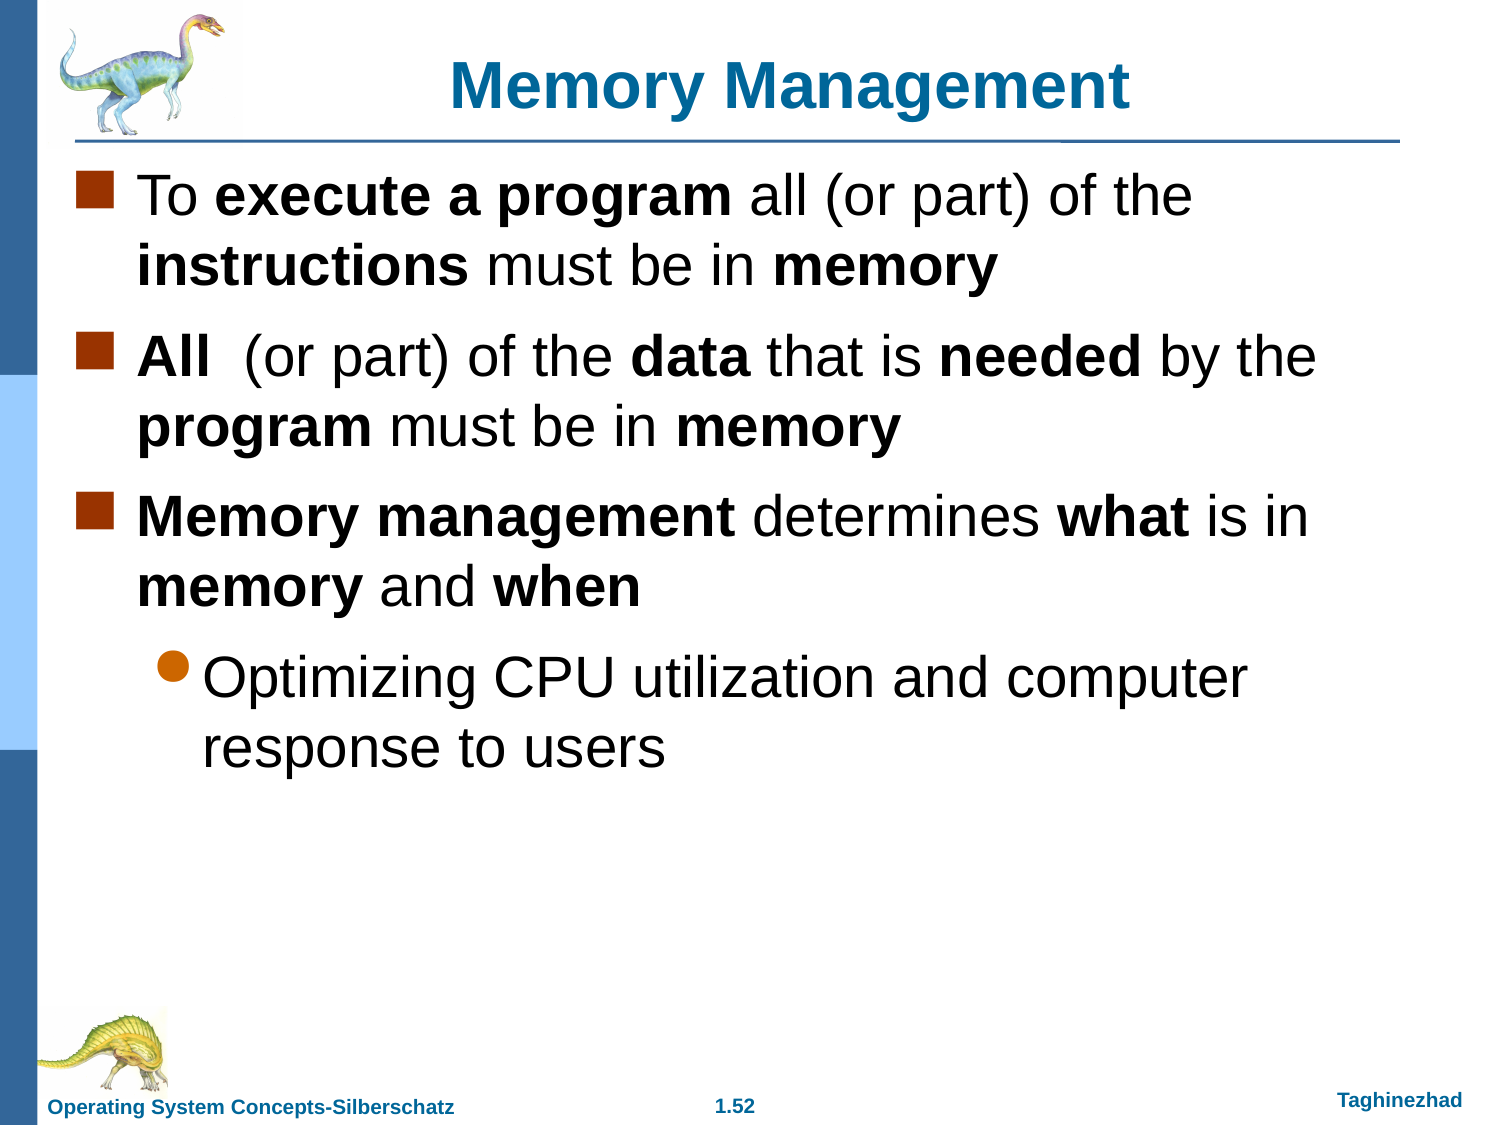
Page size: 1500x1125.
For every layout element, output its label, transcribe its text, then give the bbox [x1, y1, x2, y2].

list To execute a program all (or part) of the instructions must be in memory All (or part) of the data that is needed by the program must be in memory Memory management determines what is in memory and when Optimizing CPU utilization and computer response to users [65, 150, 1500, 944]
picture [38, 1006, 168, 1099]
title Memory Management [178, 34, 1402, 130]
picture [46, 0, 243, 149]
